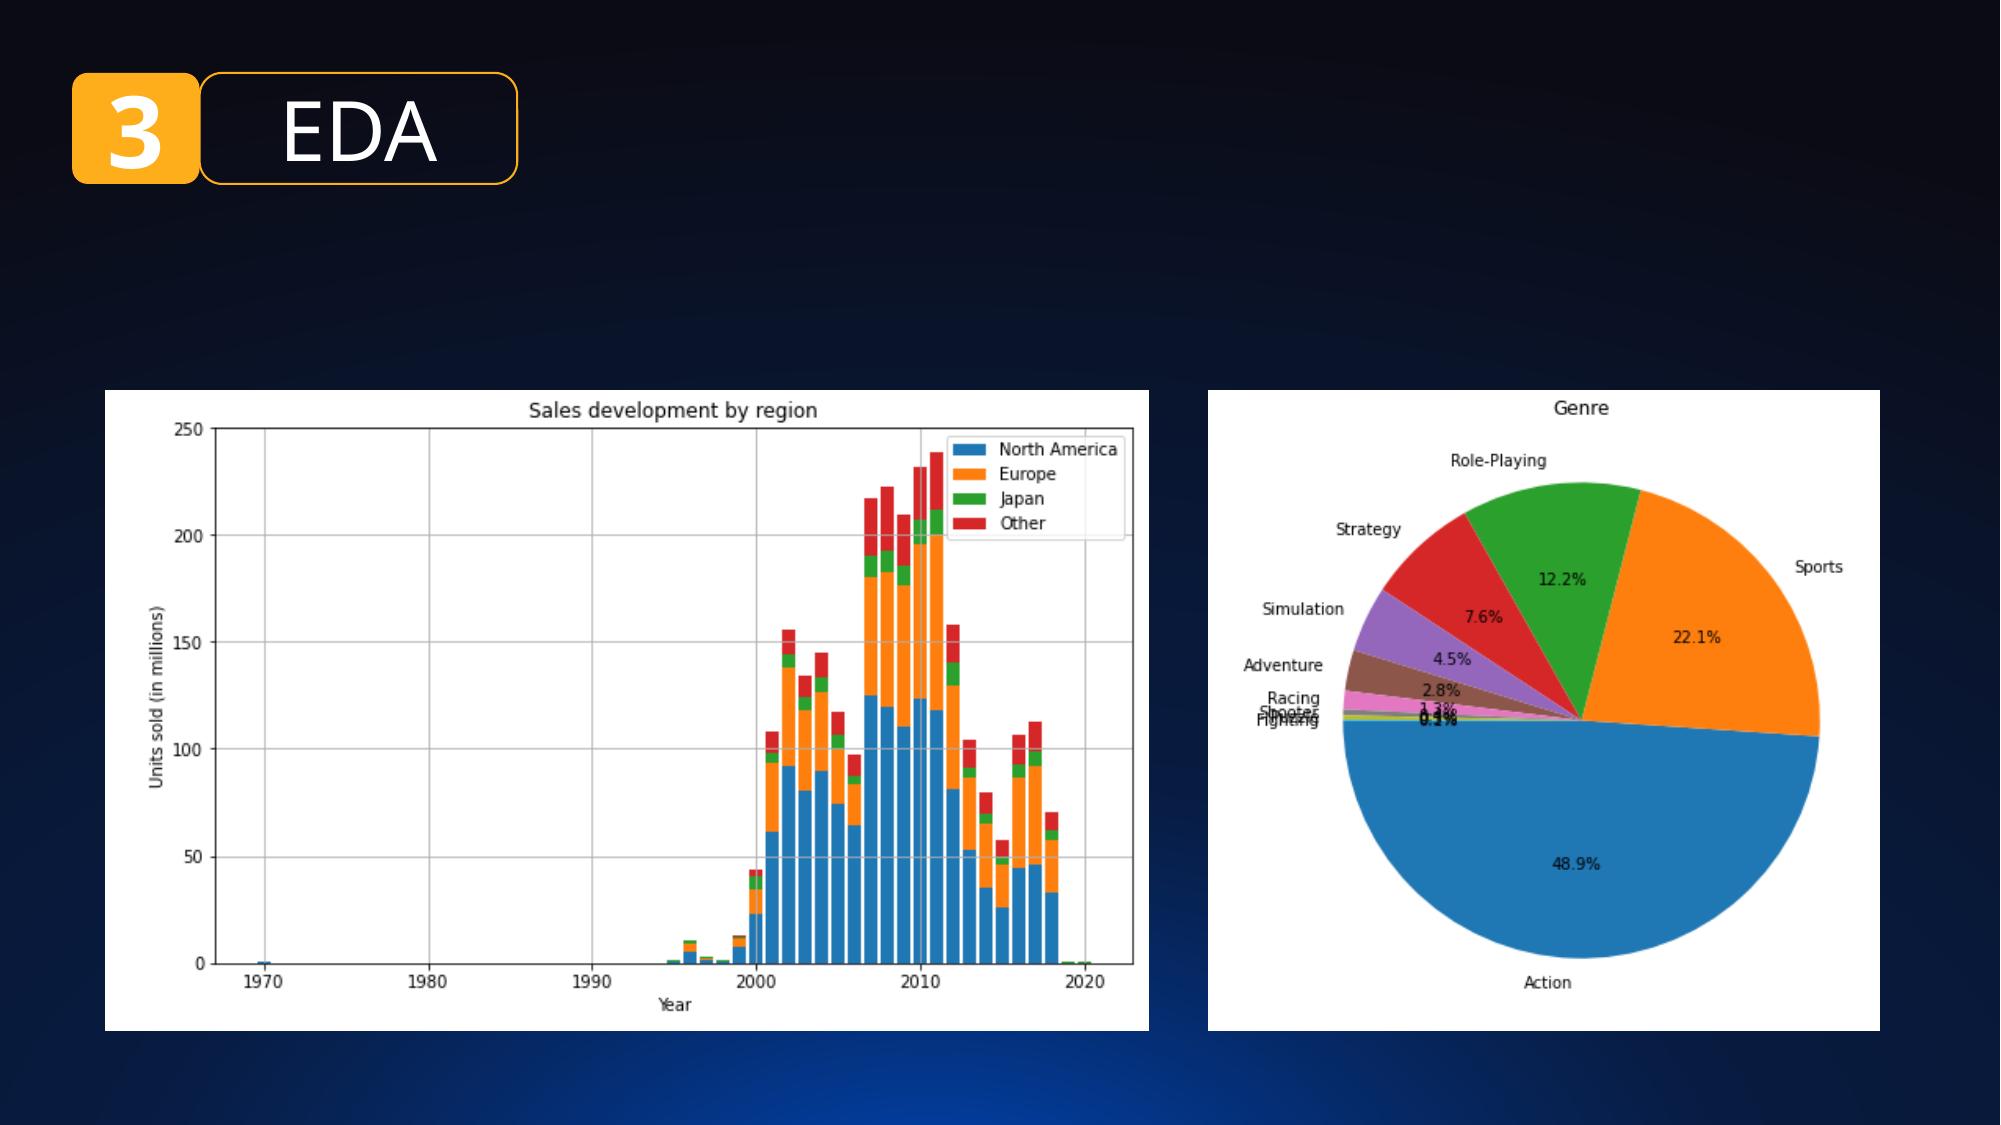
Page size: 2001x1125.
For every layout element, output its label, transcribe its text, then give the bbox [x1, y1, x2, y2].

text_box EDA [198, 71, 519, 185]
text_box 3 [71, 71, 201, 185]
picture [0, 0, 2000, 1125]
